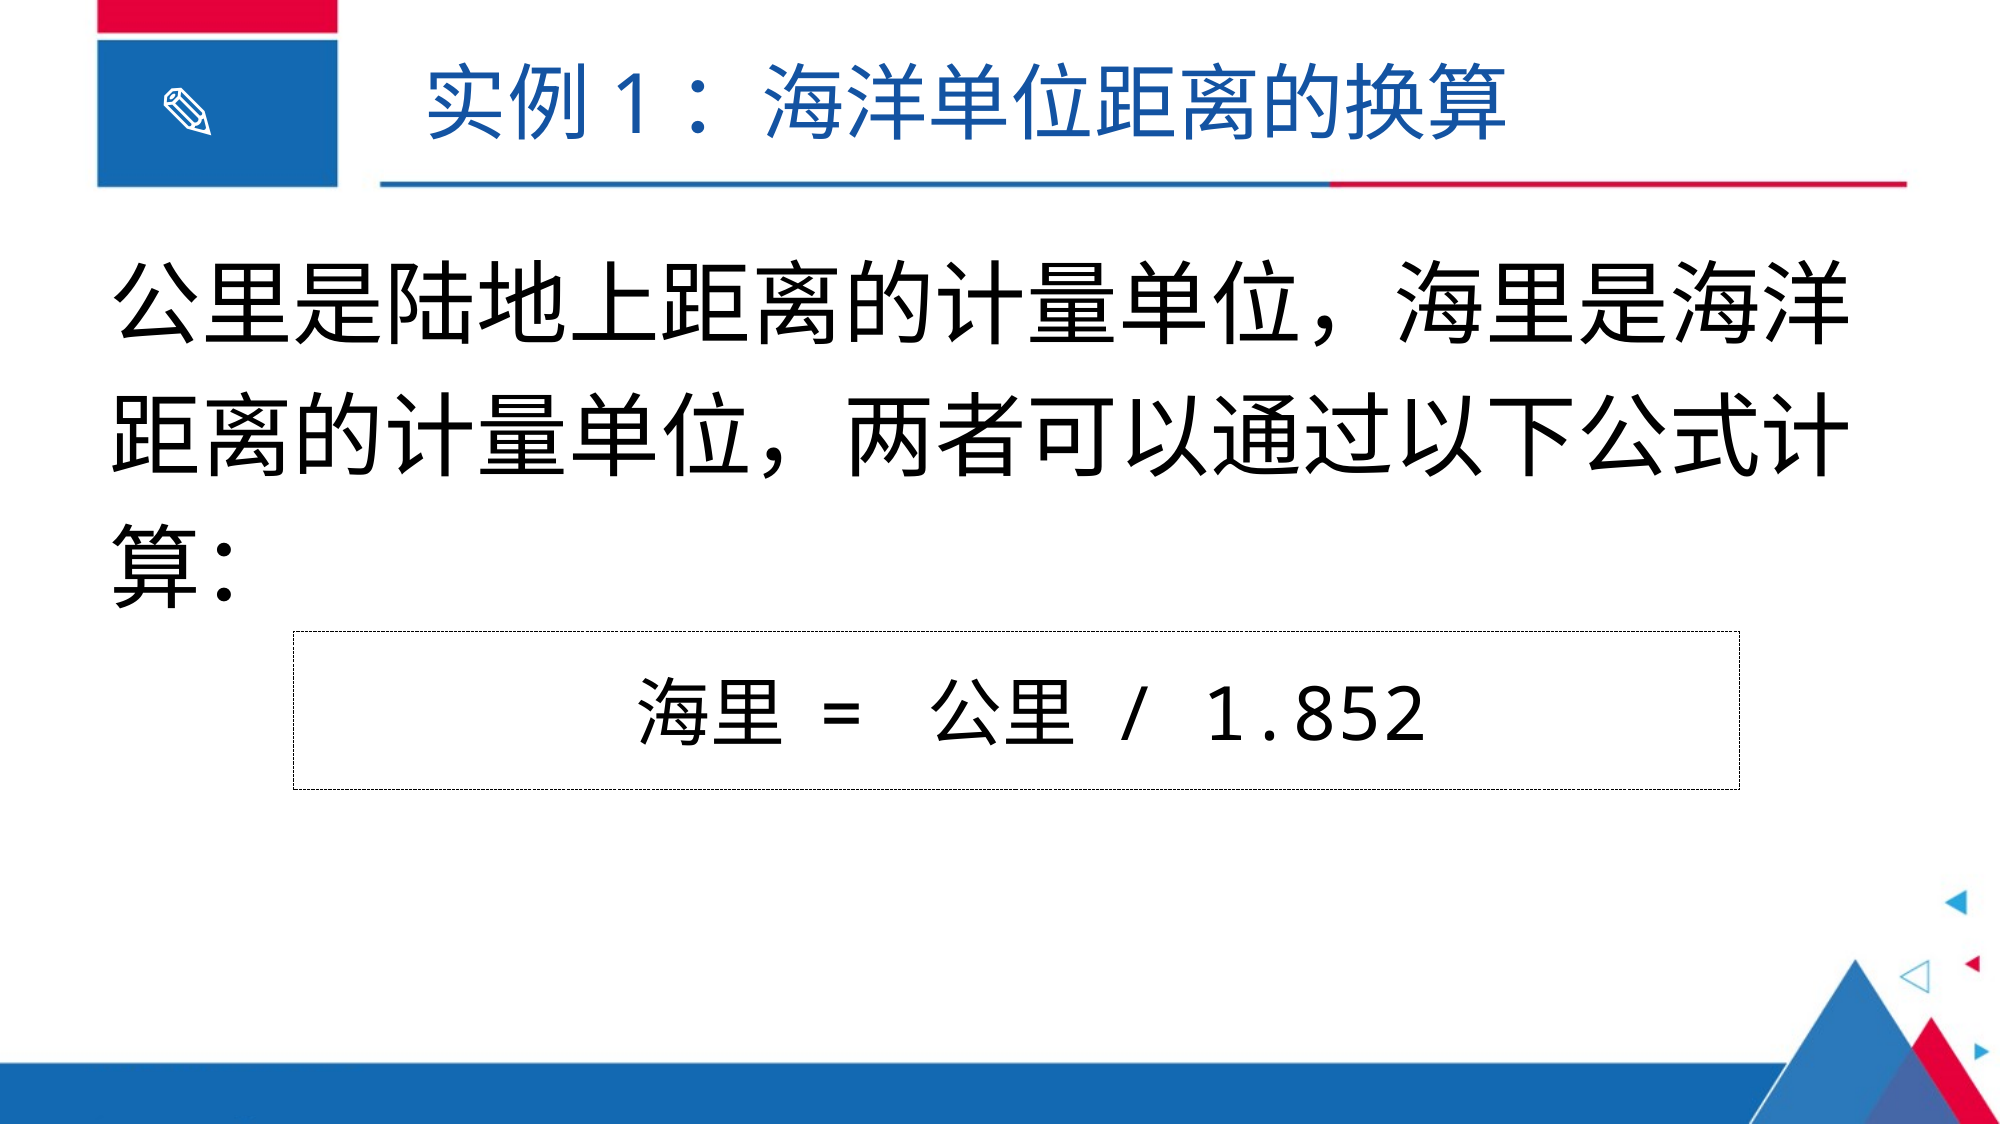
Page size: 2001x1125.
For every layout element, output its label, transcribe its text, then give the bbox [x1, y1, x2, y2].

text_box 实例1：海洋单位距离的换算 [409, 43, 1547, 158]
text_box 公里是陆地上距离的计量单位，海里是海洋距离的计量单位，两者可以通过以下公式计算： [94, 216, 1938, 628]
text_box [293, 631, 1740, 790]
picture [0, 0, 2000, 1124]
